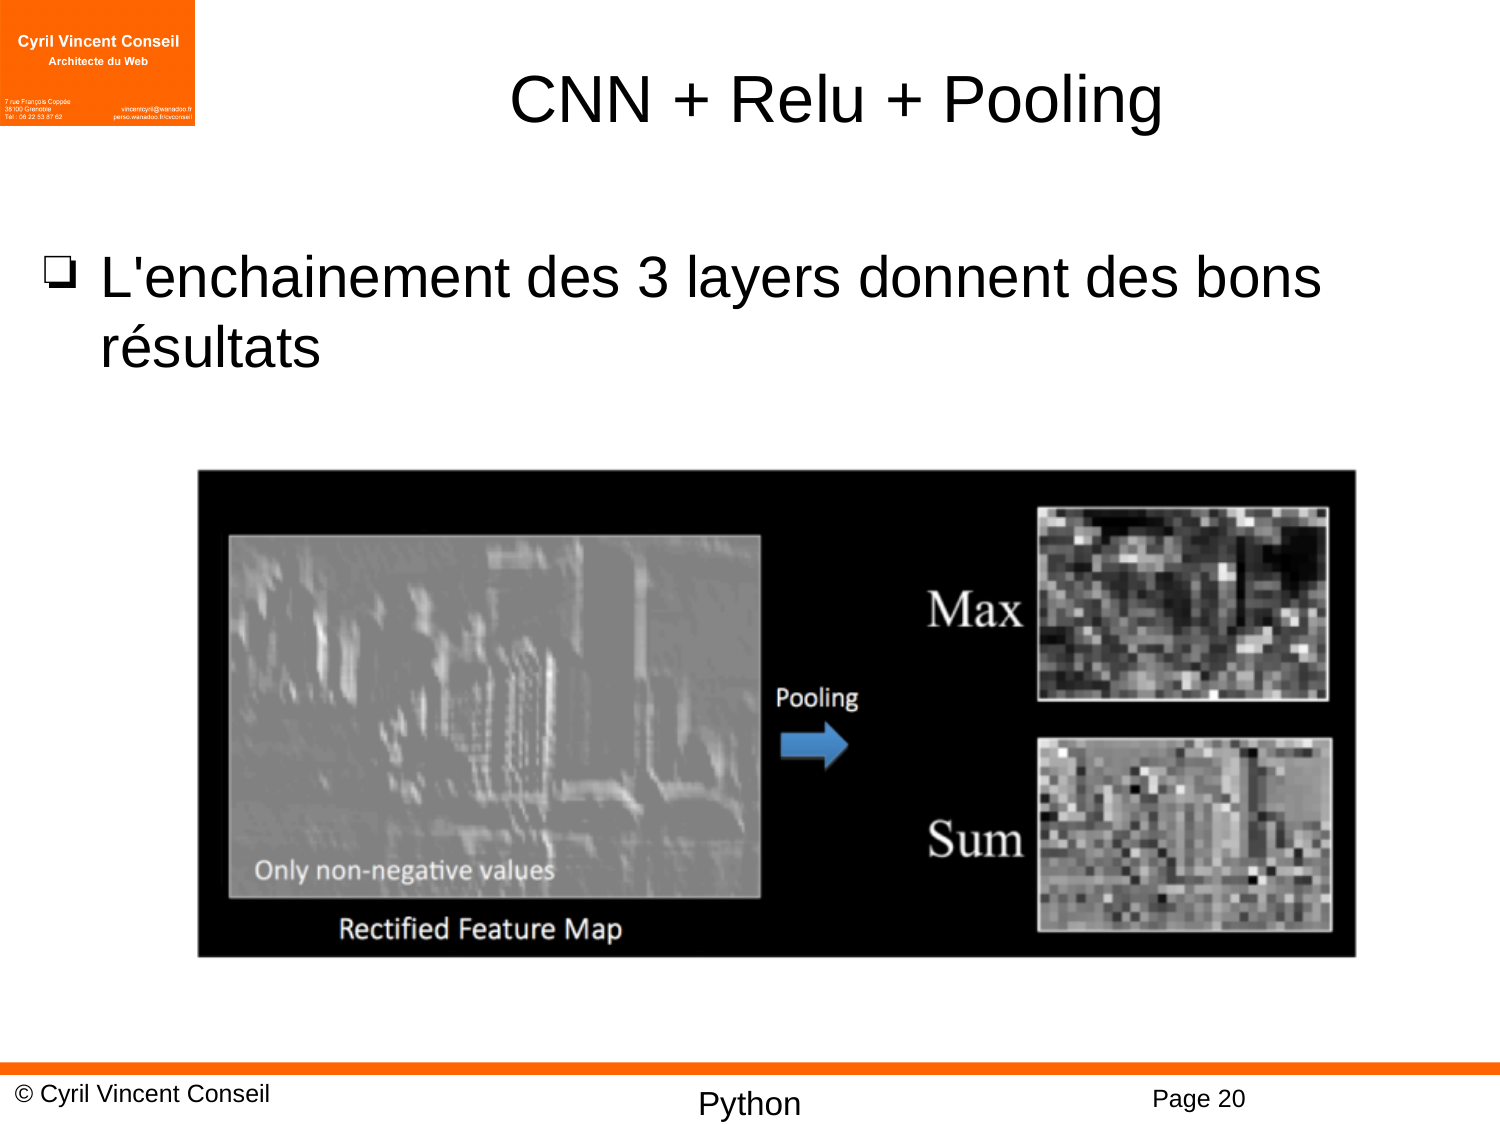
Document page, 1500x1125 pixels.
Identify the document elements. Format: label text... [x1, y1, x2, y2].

title CNN + Relu + Pooling [194, 2, 1480, 190]
picture [0, 0, 195, 126]
picture [193, 467, 1363, 967]
list L'enchainement des 3 layers donnent des bons résultats [29, 231, 1468, 1059]
